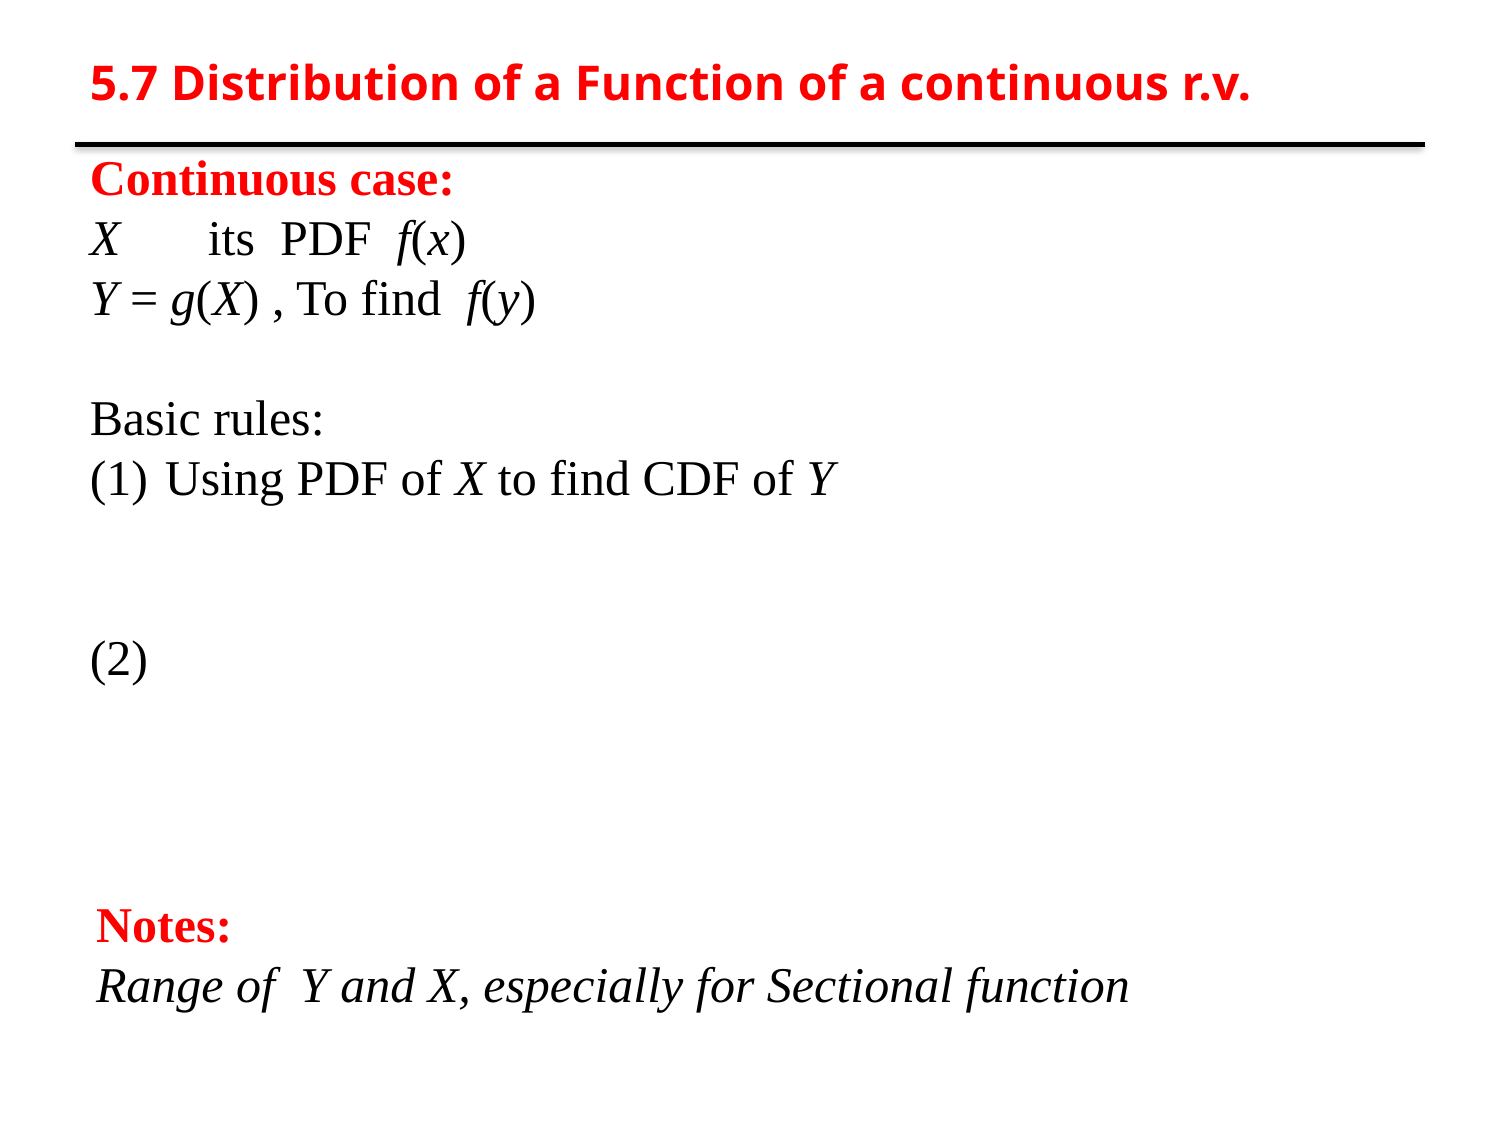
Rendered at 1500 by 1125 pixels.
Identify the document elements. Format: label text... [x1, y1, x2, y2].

title 5.7 Distribution of a Function of a continuous r.v. [75, 45, 1425, 145]
text_box Notes: Range of Y and X, especially for Sectional function [81, 884, 1354, 1020]
